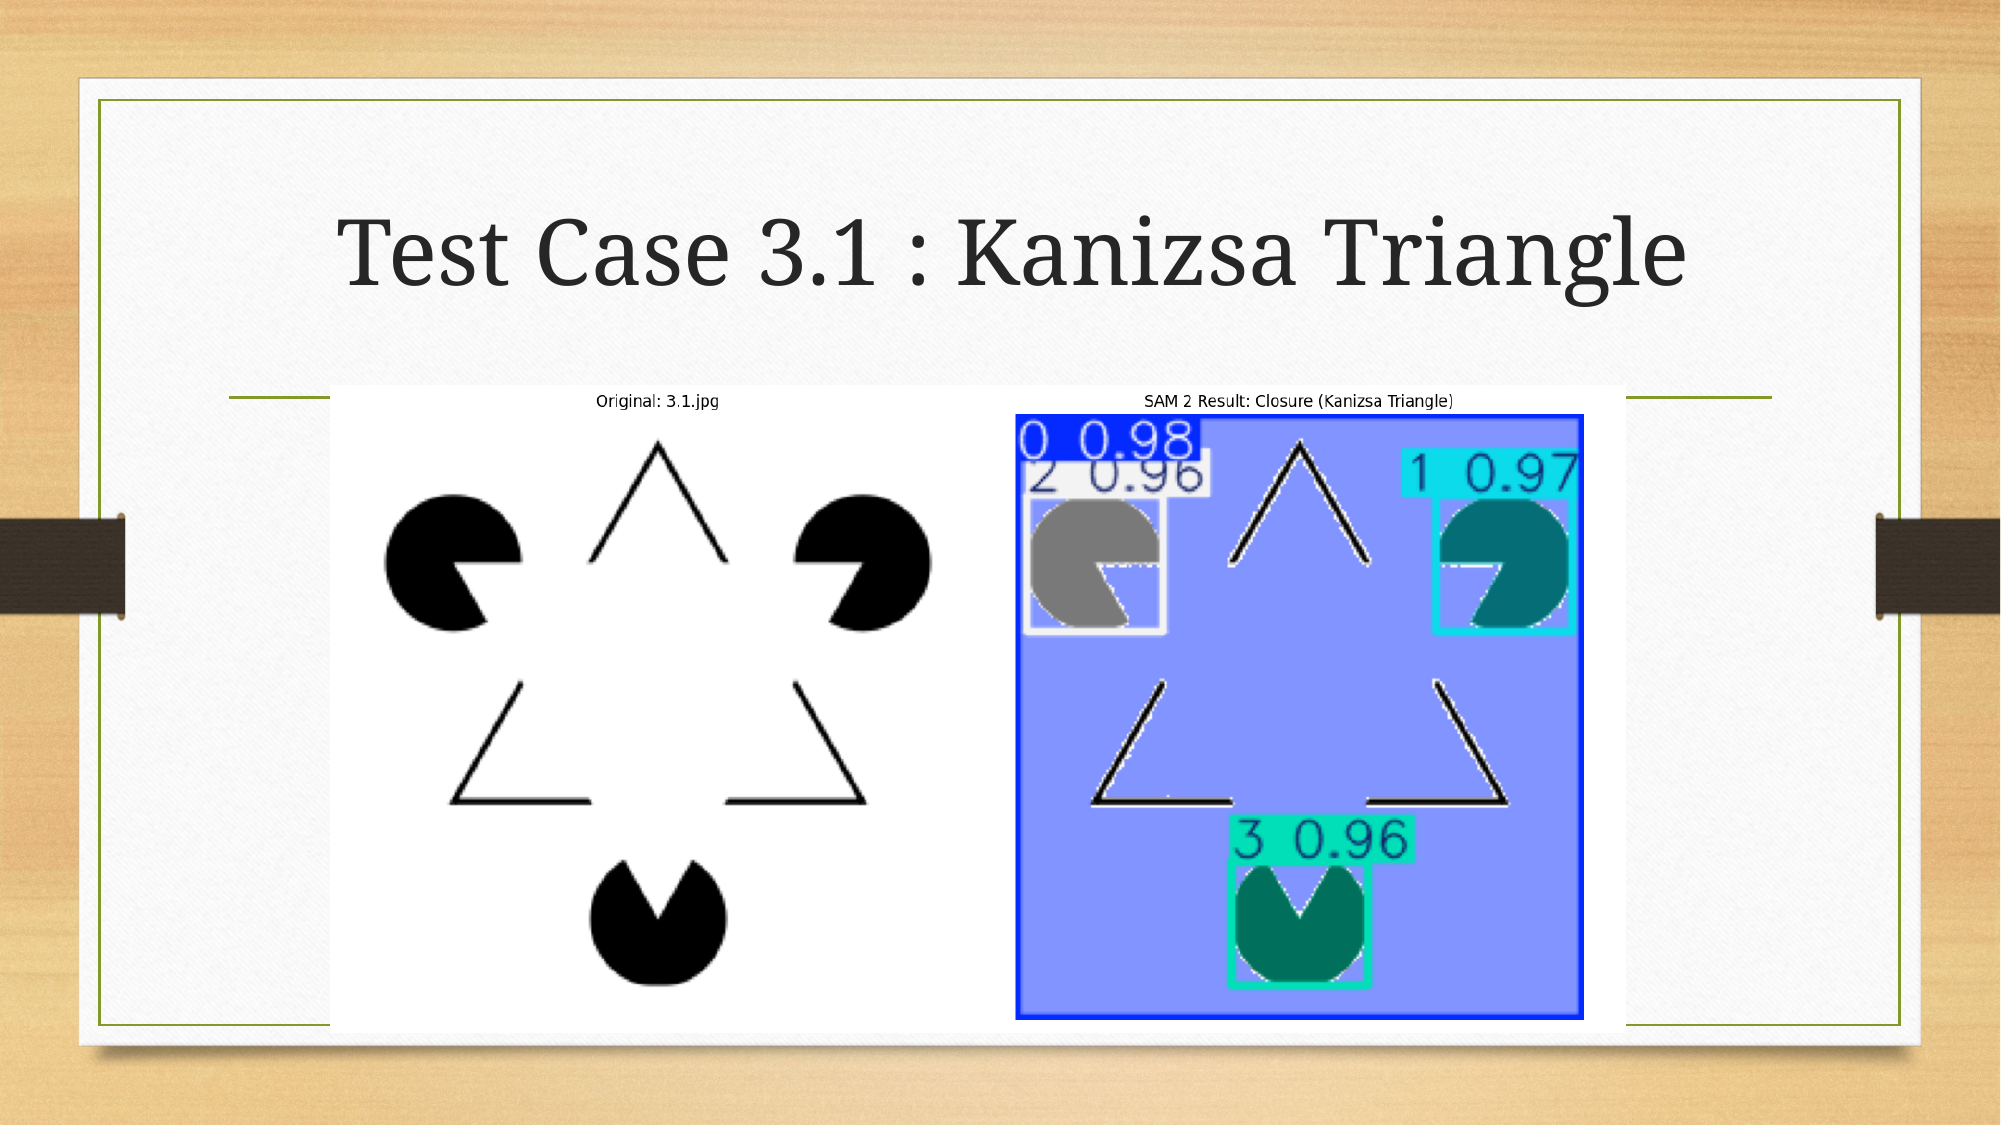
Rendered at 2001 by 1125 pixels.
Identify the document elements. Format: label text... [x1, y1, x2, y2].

title Test Case 3.1 : Kanizsa Triangle [226, 161, 1802, 336]
picture [0, 0, 2001, 1125]
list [330, 385, 1626, 1034]
